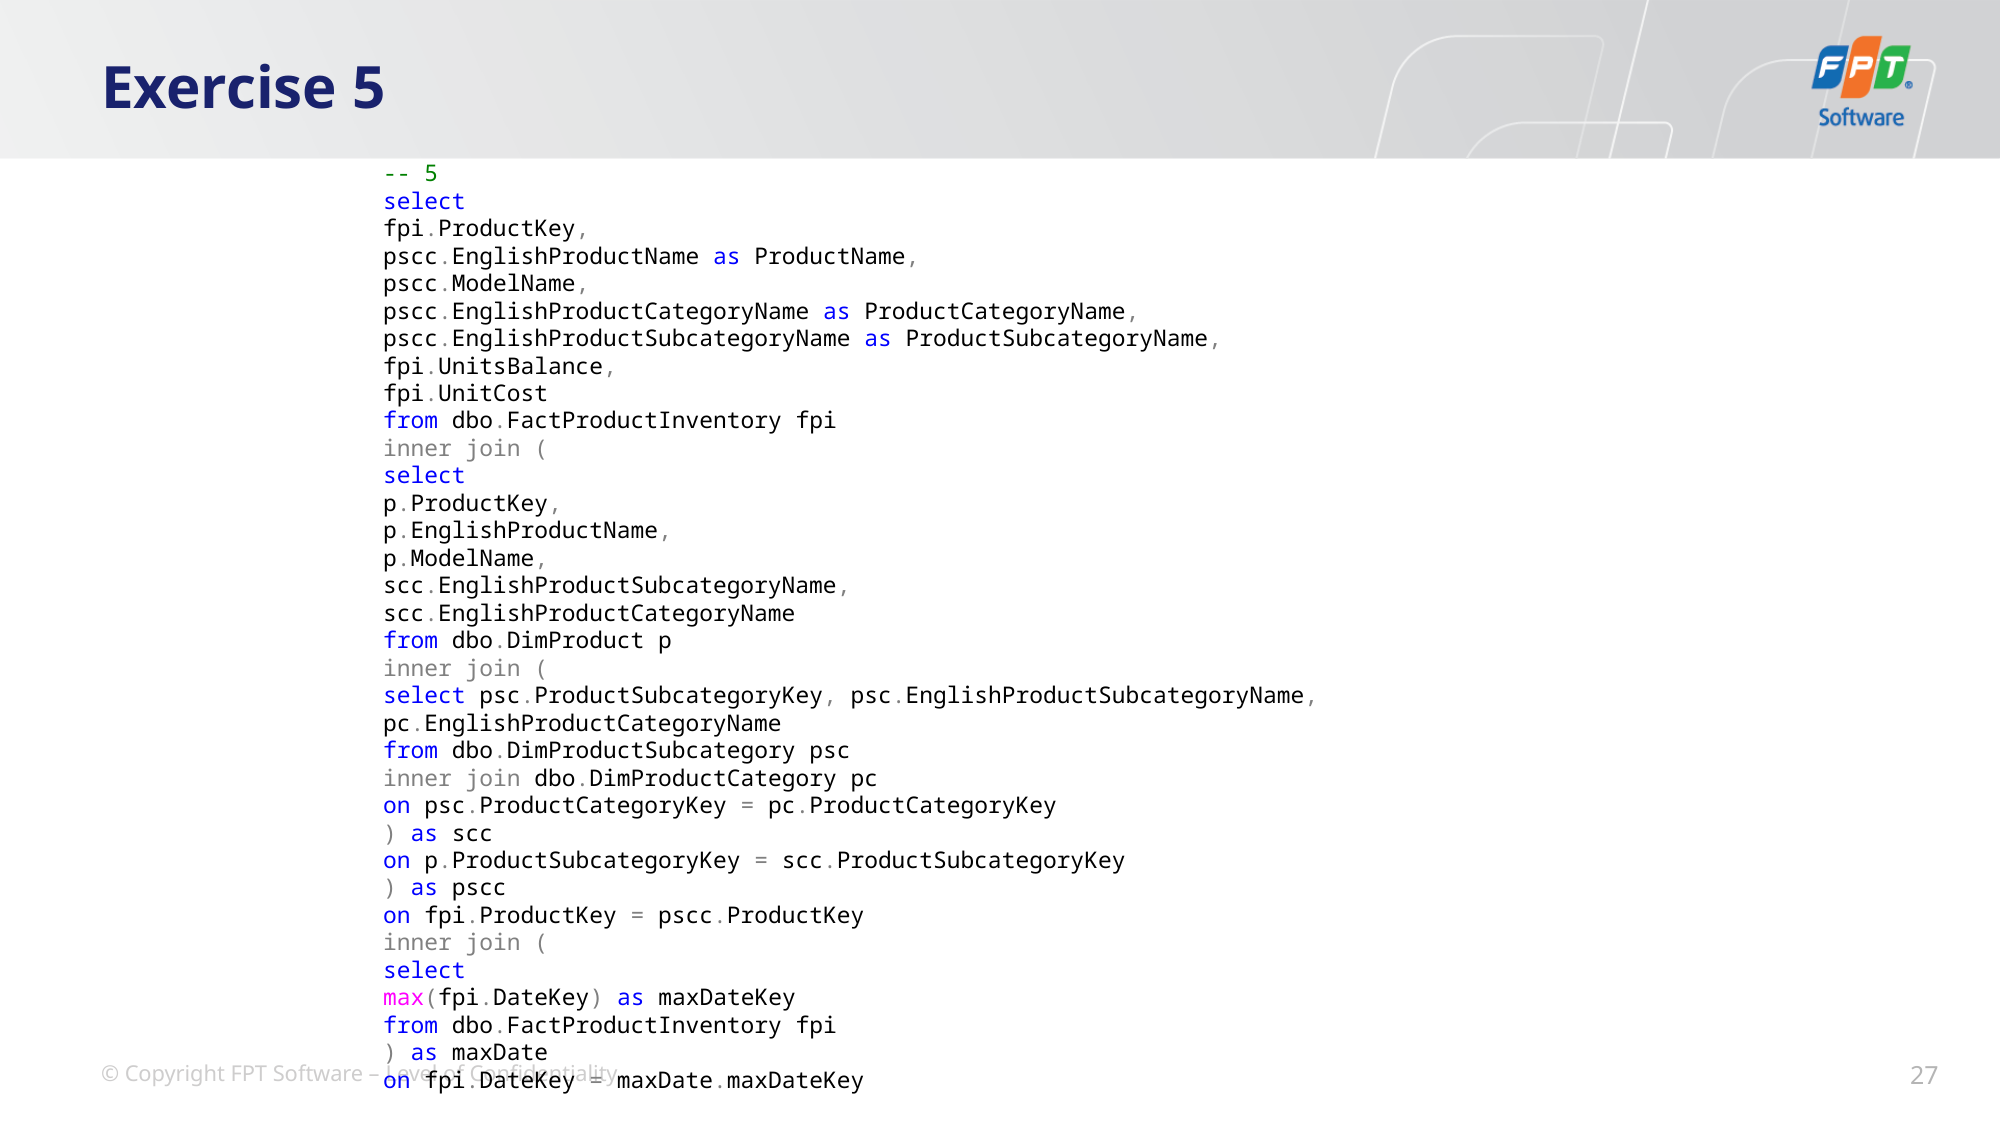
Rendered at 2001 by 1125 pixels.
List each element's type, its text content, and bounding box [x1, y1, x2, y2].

slide_number 27 [1855, 1052, 1954, 1094]
text_box -- 5 select fpi.ProductKey, pscc.EnglishProductName as ProductName, pscc.ModelName, pscc.EnglishProductCategoryName as ProductCategoryName, pscc.EnglishProductSubcategoryName as ProductSubcategoryName, fpi.UnitsBalance, fpi.UnitCost from dbo.FactProductInventory fpi inner join ( select p.ProductKey, p.EnglishProductName, p.ModelName, scc.EnglishProductSubcategoryName, scc.EnglishProductCategoryName from dbo.DimProduct p inner join ( select psc.ProductSubcategoryKey, psc.EnglishProductSubcategoryName, pc.EnglishProductCategoryName from dbo.DimProductSubcategory psc inner join dbo.DimProductCategory pc on psc.ProductCategoryKey = pc.ProductCategoryKey ) as scc on p.ProductSubcategoryKey = scc.ProductSubcategoryKey ) as pscc on fpi.ProductKey = pscc.ProductKey inner join ( select max(fpi.DateKey) as maxDateKey from dbo.FactProductInventory fpi ) as maxDate on fpi.DateKey = maxDate.maxDateKey [368, 151, 1632, 1100]
title Exercise 5 [86, 31, 1812, 148]
picture [0, 0, 2000, 159]
